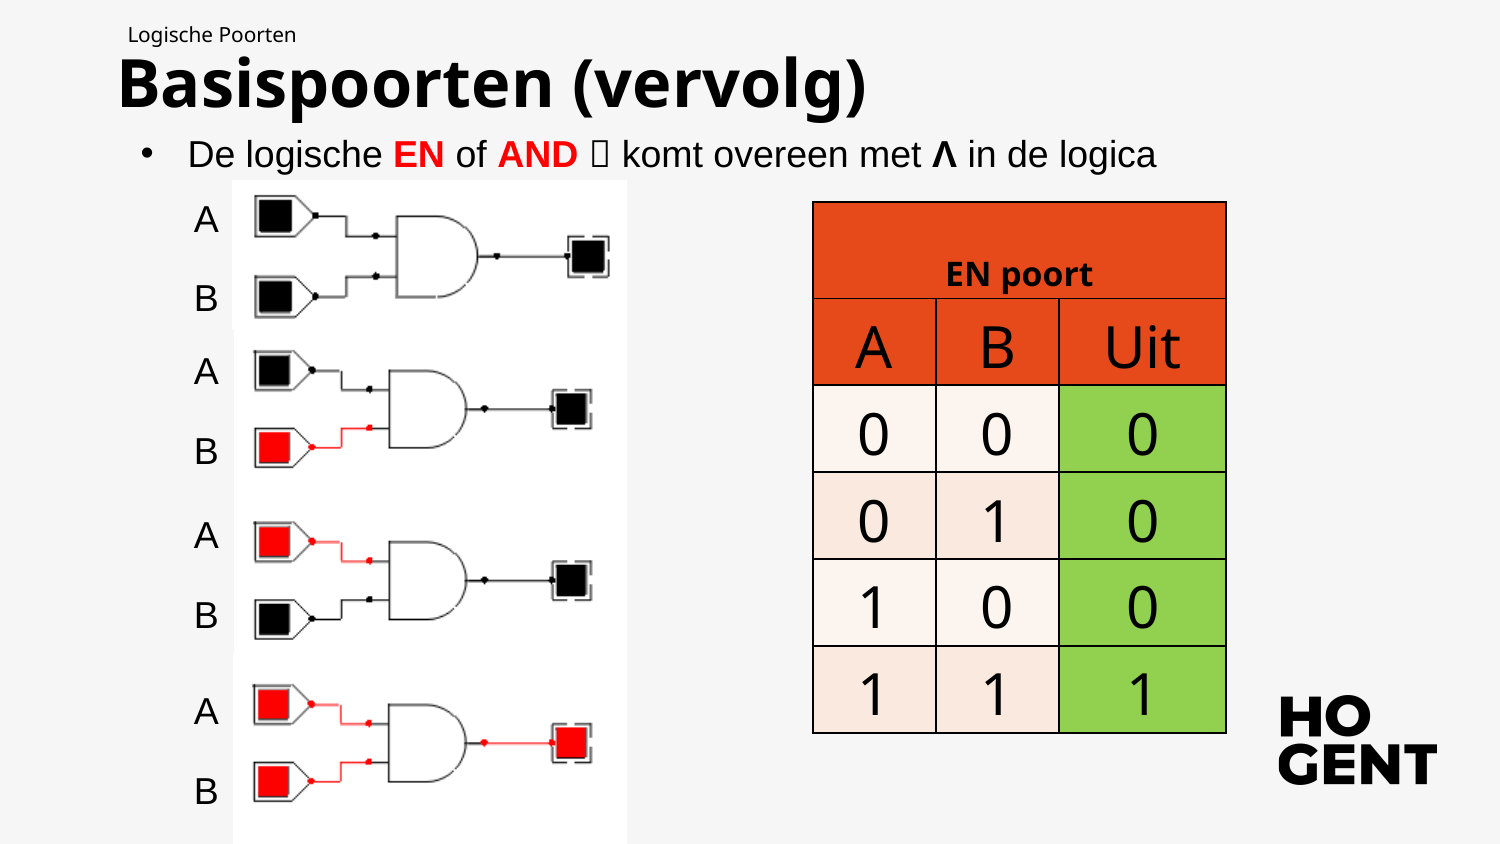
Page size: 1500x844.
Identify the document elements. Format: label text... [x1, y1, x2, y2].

table_cell B [937, 299, 1058, 384]
text_box De logische EN of AND  komt overeen met Λ in de logica [125, 122, 1457, 183]
table_cell 0 [814, 386, 935, 471]
text_box [631, 183, 1048, 844]
text_box [48, 129, 228, 844]
table_cell 1 [937, 473, 1058, 558]
text_box Basispoorten (vervolg) [100, 33, 1376, 129]
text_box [178, 339, 235, 481]
table_cell 0 [814, 473, 935, 558]
table_cell 1 [937, 647, 1058, 732]
table_cell 0 [1060, 473, 1225, 558]
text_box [178, 679, 235, 821]
table_cell 1 [814, 647, 935, 732]
table_cell 0 [1060, 386, 1225, 471]
table_cell A [814, 299, 935, 384]
table_cell 1 [1060, 647, 1225, 732]
list Logische Poorten [112, 13, 788, 33]
table_cell 0 [937, 386, 1058, 471]
picture [231, 180, 628, 844]
table_cell 0 [1060, 560, 1225, 645]
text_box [178, 503, 235, 645]
table_header EN poort [814, 203, 1225, 298]
table_cell Uit [1060, 299, 1225, 384]
table_cell 0 [937, 560, 1058, 645]
table_cell 1 [814, 560, 935, 645]
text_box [178, 187, 235, 328]
